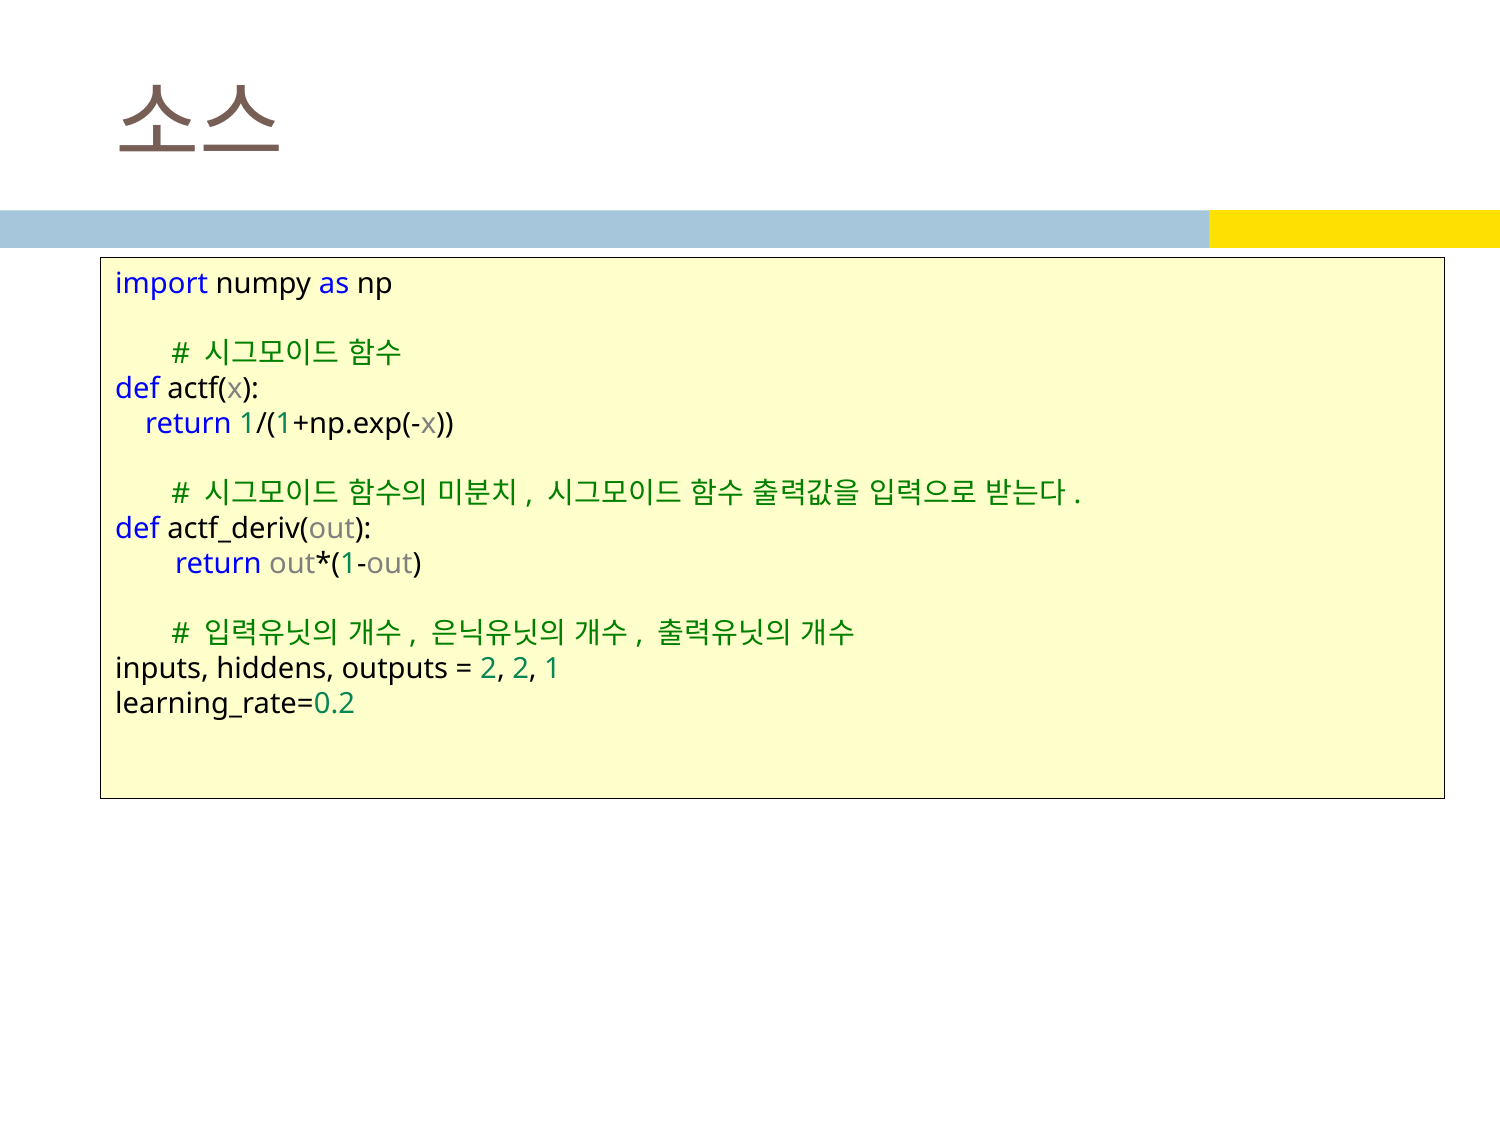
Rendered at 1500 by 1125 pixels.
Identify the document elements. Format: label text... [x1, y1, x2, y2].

text_box import numpy as np # 시그모이드 함수 def actf(x): return 1/(1+np.exp(-x)) # 시그모이드 함수의 미분치, 시그모이드 함수 출력값을 입력으로 받는다. def actf_deriv(out): return out*(1-out) # 입력유닛의 개수, 은닉유닛의 개수, 출력유닛의 개수 inputs, hiddens, outputs = 2, 2, 1 learning_rate=0.2 [100, 257, 1445, 799]
title 소스 [100, 37, 1438, 200]
